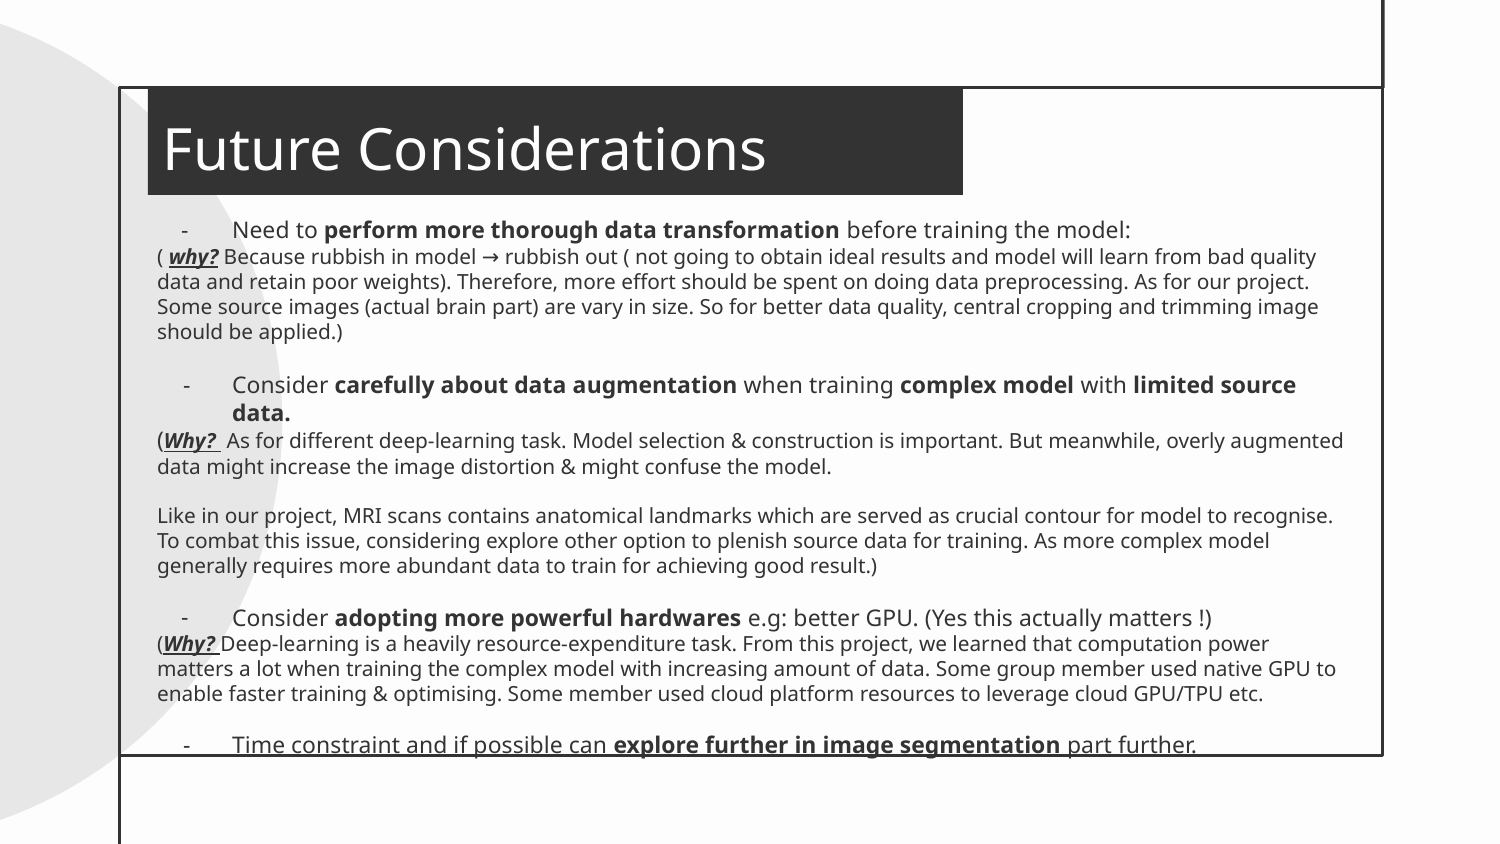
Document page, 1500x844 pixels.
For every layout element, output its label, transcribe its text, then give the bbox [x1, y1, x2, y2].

subtitle Need to perform more thorough data transformation before training the model: ( why? Because rubbish in model → rubbish out ( not going to obtain ideal results and model will learn from bad quality data and retain poor weights). Therefore, more effort should be spent on doing data preprocessing. As for our project. Some source images (actual brain part) are vary in size. So for better data quality, central cropping and trimming image should be applied.) Consider carefully about data augmentation when training complex model with limited source data. (Why? As for different deep-learning task. Model selection & construction is important. But meanwhile, overly augmented data might increase the image distortion & might confuse the model. Like in our project, MRI scans contains anatomical landmarks which are served as crucial contour for model to recognise. To combat this issue, considering explore other option to plenish source data for training. As more complex model generally requires more abundant data to train for achieving good result.) Consider adopting more powerful hardwares e.g: better GPU. (Yes this actually matters !) (Why? Deep-learning is a heavily resource-expenditure task. From this project, we learned that computation power matters a lot when training the complex model with increasing amount of data. Some group member used native GPU to enable faster training & optimising. Some member used cloud platform resources to leverage cloud GPU/TPU etc. Time constraint and if possible can explore further in image segmentation part further. [142, 201, 1361, 748]
title Future Considerations [147, 88, 963, 195]
